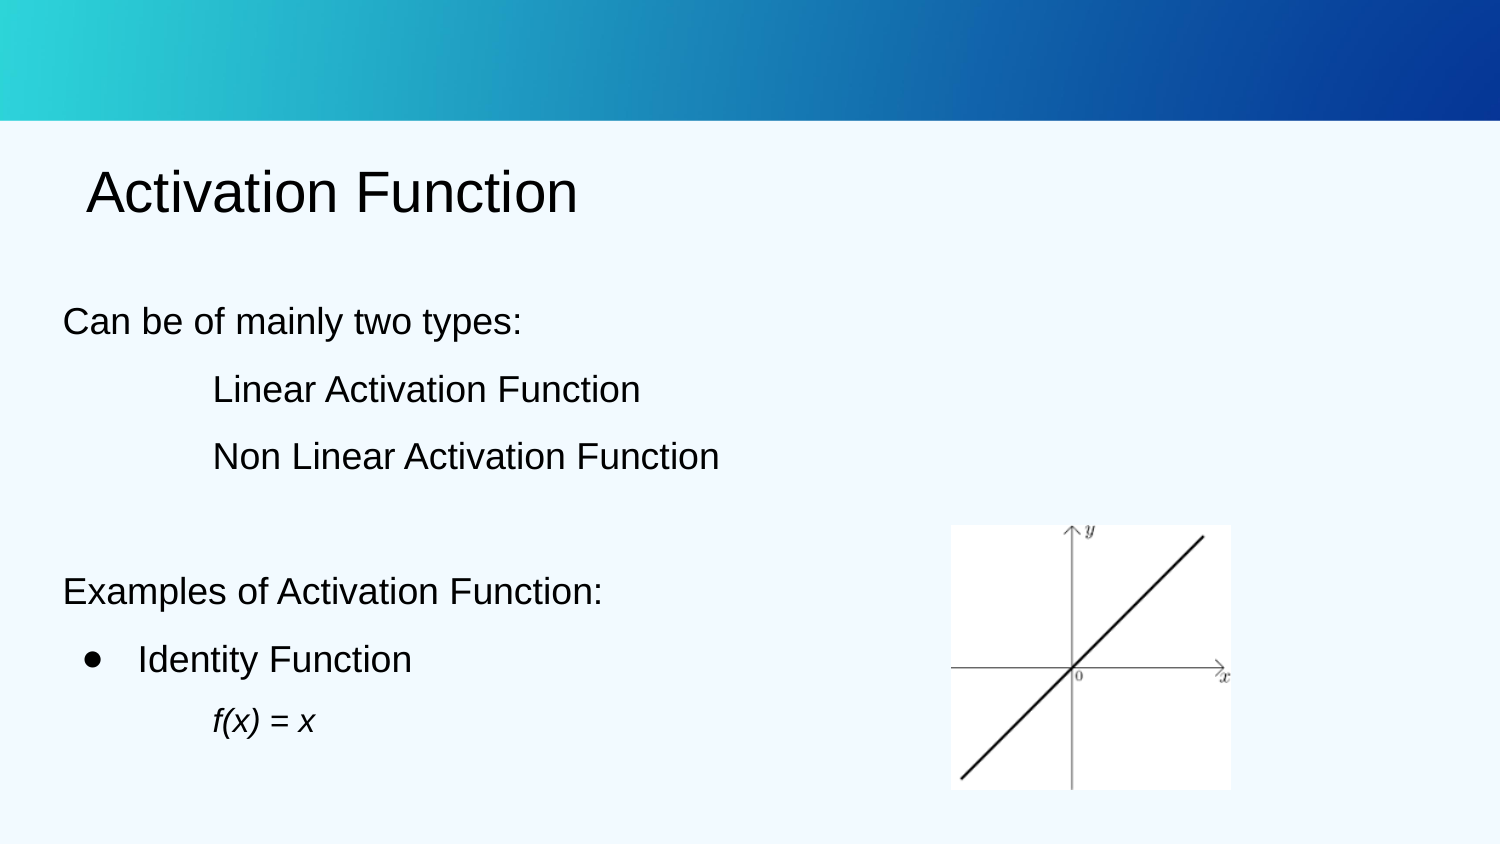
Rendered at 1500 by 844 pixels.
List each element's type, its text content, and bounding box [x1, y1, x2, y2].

text_box Can be of mainly two types: Linear Activation Function Non Linear Activation Function Examples of Activation Function: Identity Function f(x) = x [47, 259, 1453, 823]
picture [0, 0, 1500, 844]
text_box Activation Function [70, 138, 1429, 259]
